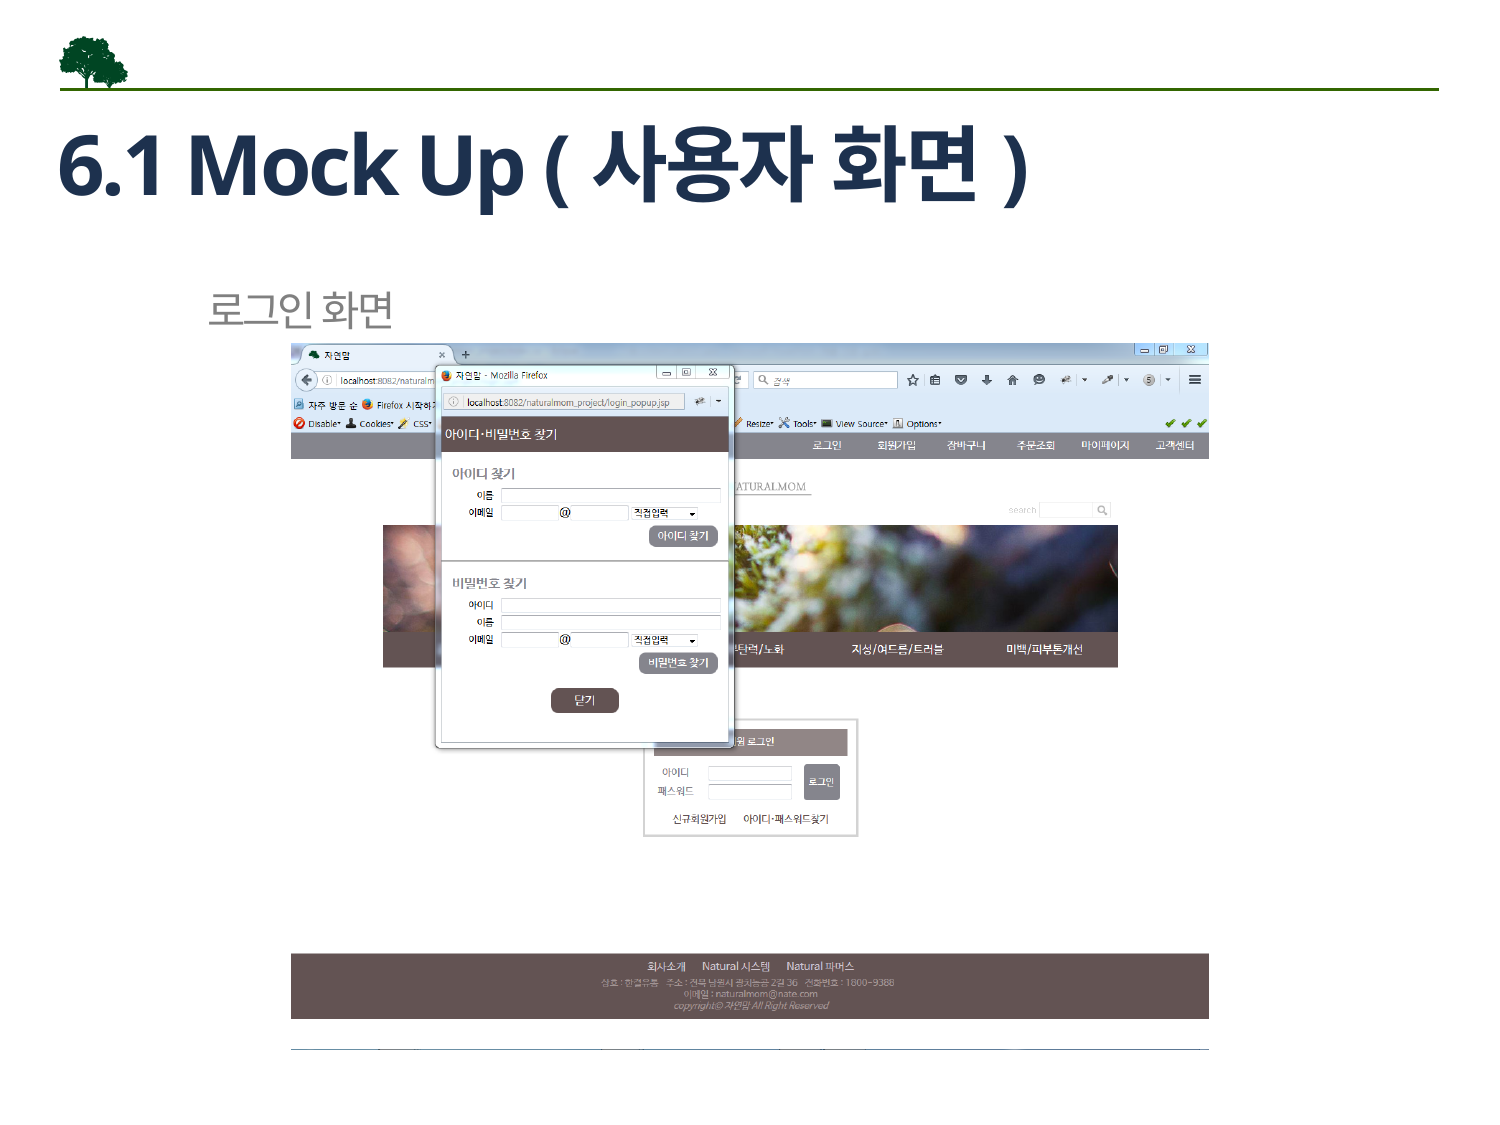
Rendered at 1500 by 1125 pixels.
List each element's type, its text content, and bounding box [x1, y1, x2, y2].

text_box 6.1 Mock Up (사용자 화면) [42, 87, 1416, 238]
picture [50, 22, 134, 87]
picture [291, 343, 1209, 1051]
text_box 로그인 화면 [192, 274, 1222, 344]
